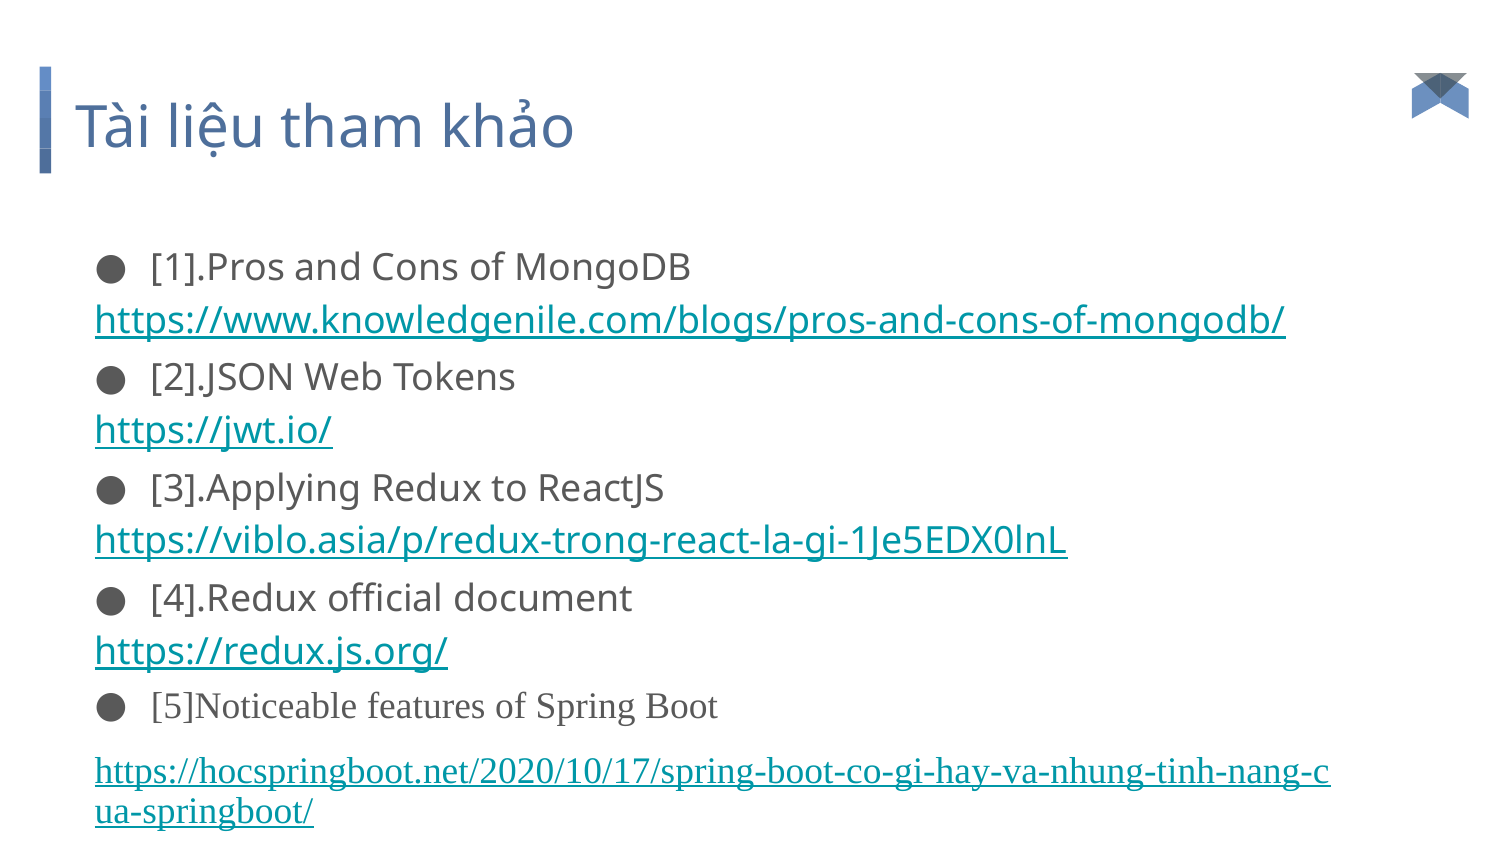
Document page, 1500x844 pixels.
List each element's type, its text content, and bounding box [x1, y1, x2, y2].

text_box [1417, 67, 1464, 125]
list [1].Pros and Cons of MongoDB https://www.knowledgenile.com/blogs/pros-and-cons-of-mongodb/ [2].JSON Web Tokens https://jwt.io/ [3].Applying Redux to ReactJS https://viblo.asia/p/redux-trong-react-la-gi-1Je5EDX0lnL [4].Redux official document https://redux.js.org/ [5]Noticeable features of Spring Boot https://hocspringboot.net/2020/10/17/spring-boot-co-gi-hay-va-nhung-tinh-nang-cua-springboot/ [60, 221, 1352, 782]
title Tài liệu tham khảo [60, 74, 1449, 169]
